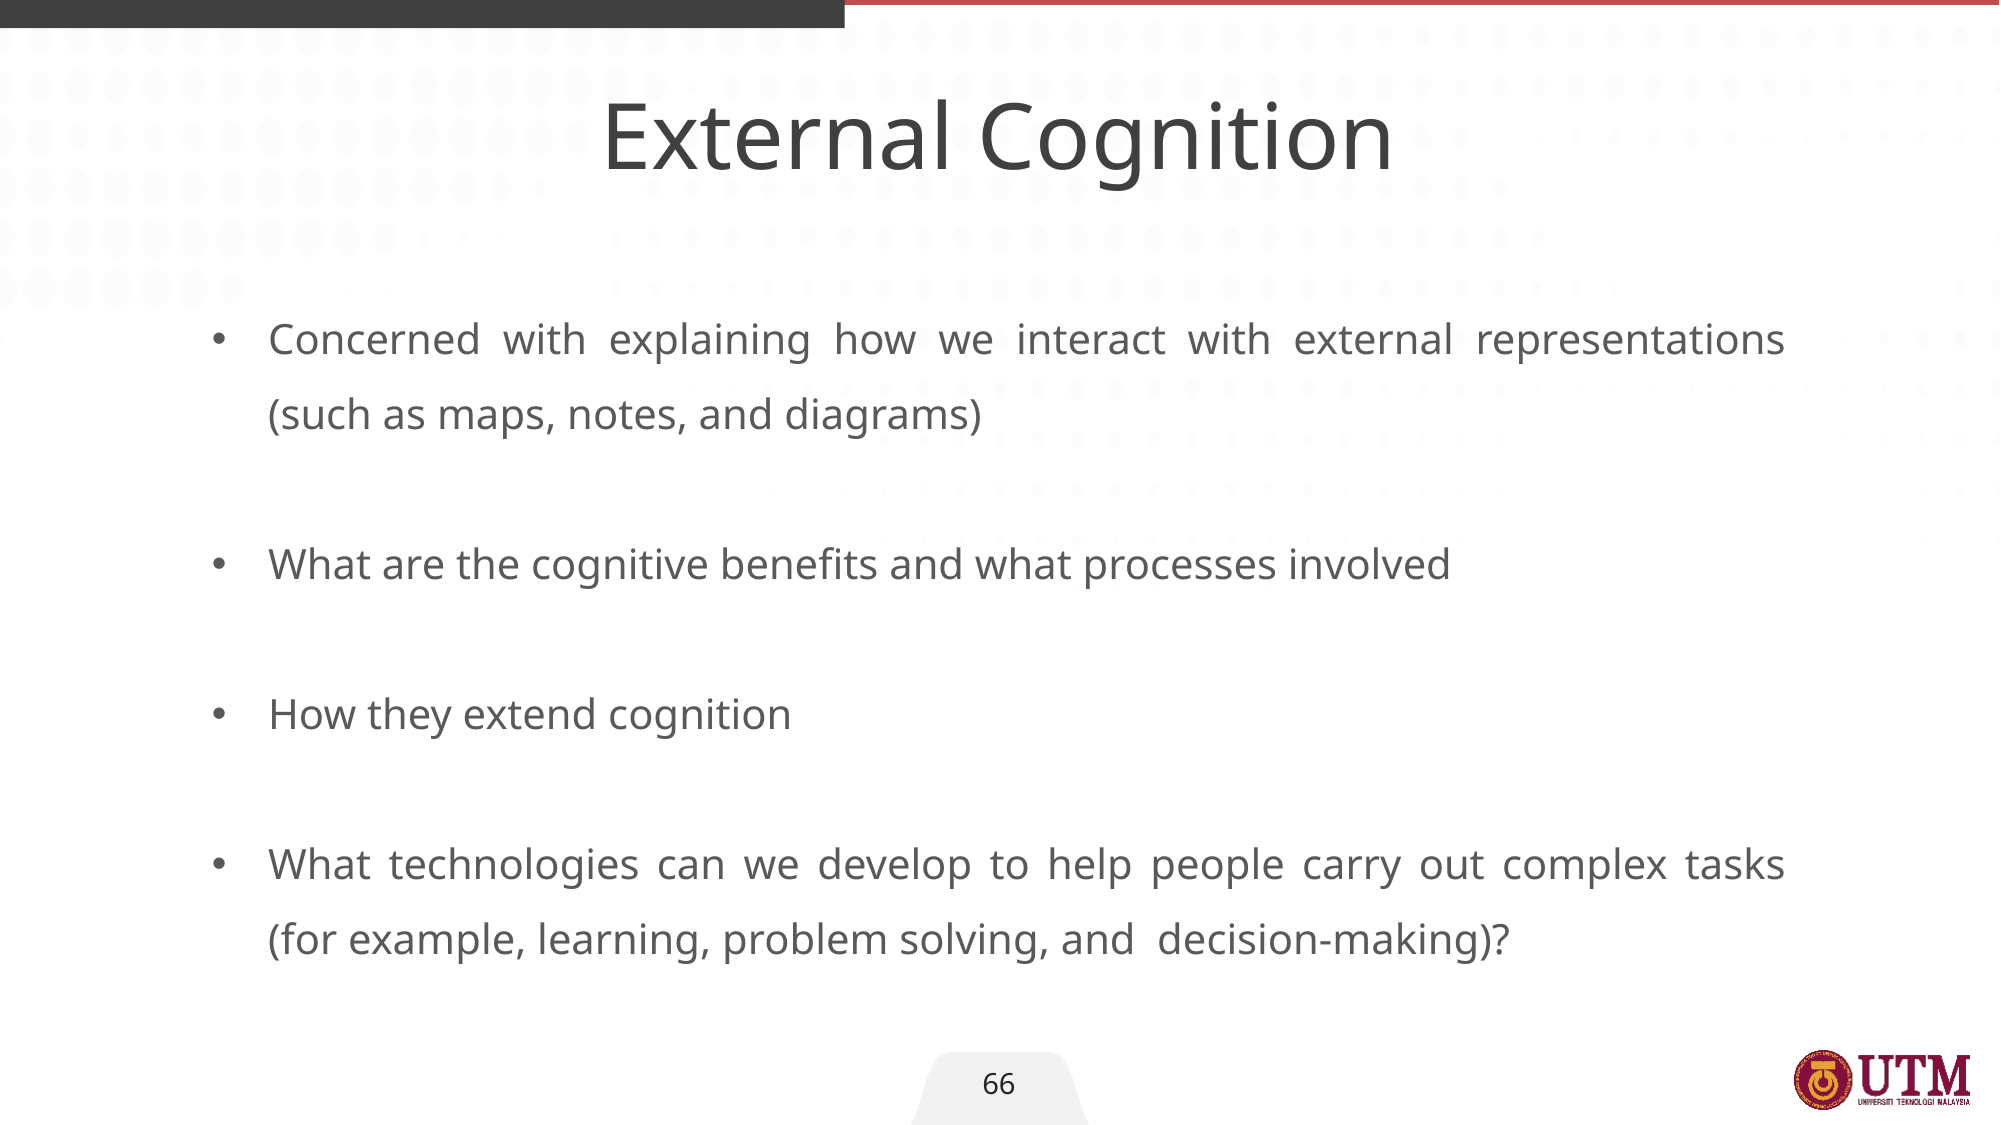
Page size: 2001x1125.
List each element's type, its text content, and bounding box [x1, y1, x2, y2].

picture [1794, 1050, 1970, 1110]
picture [0, 0, 2001, 645]
text_box Concerned with explaining how we interact with external representations (such as maps, notes, and diagrams) What are the cognitive benefits and what processes involved How they extend cognition What technologies can we develop to help people carry out complex tasks (for example, learning, problem solving, and decision-making)? [197, 281, 1801, 971]
slide_number 66 [774, 1055, 1225, 1116]
text_box External Cognition [91, 70, 1907, 196]
